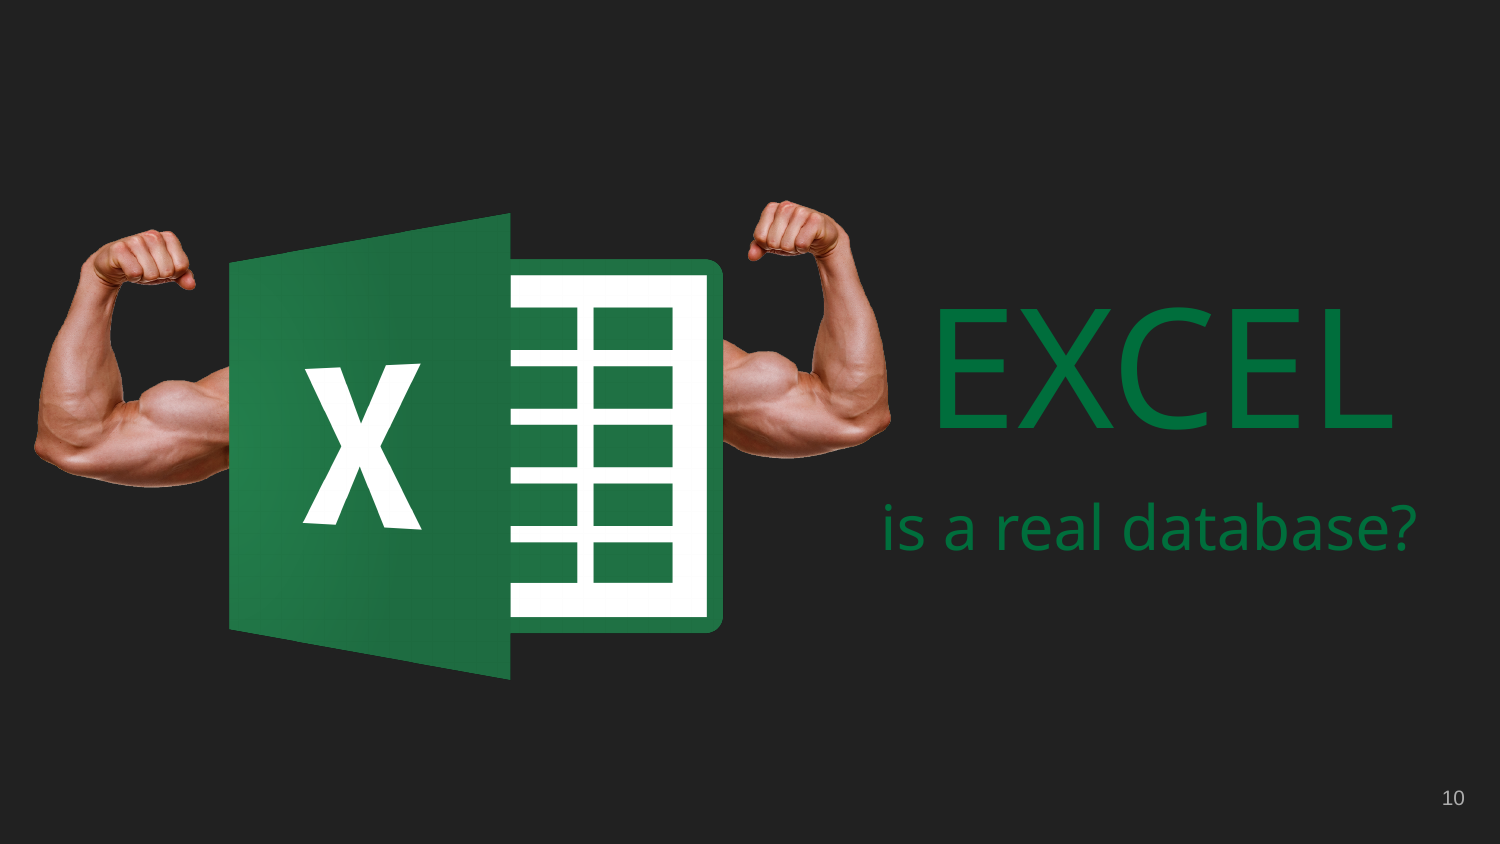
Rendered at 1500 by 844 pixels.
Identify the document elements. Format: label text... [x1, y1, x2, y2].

title is a real database? [865, 473, 1487, 582]
slide_number ‹#› [1389, 764, 1480, 830]
picture [34, 188, 891, 706]
text_box EXCEL [909, 247, 1500, 478]
